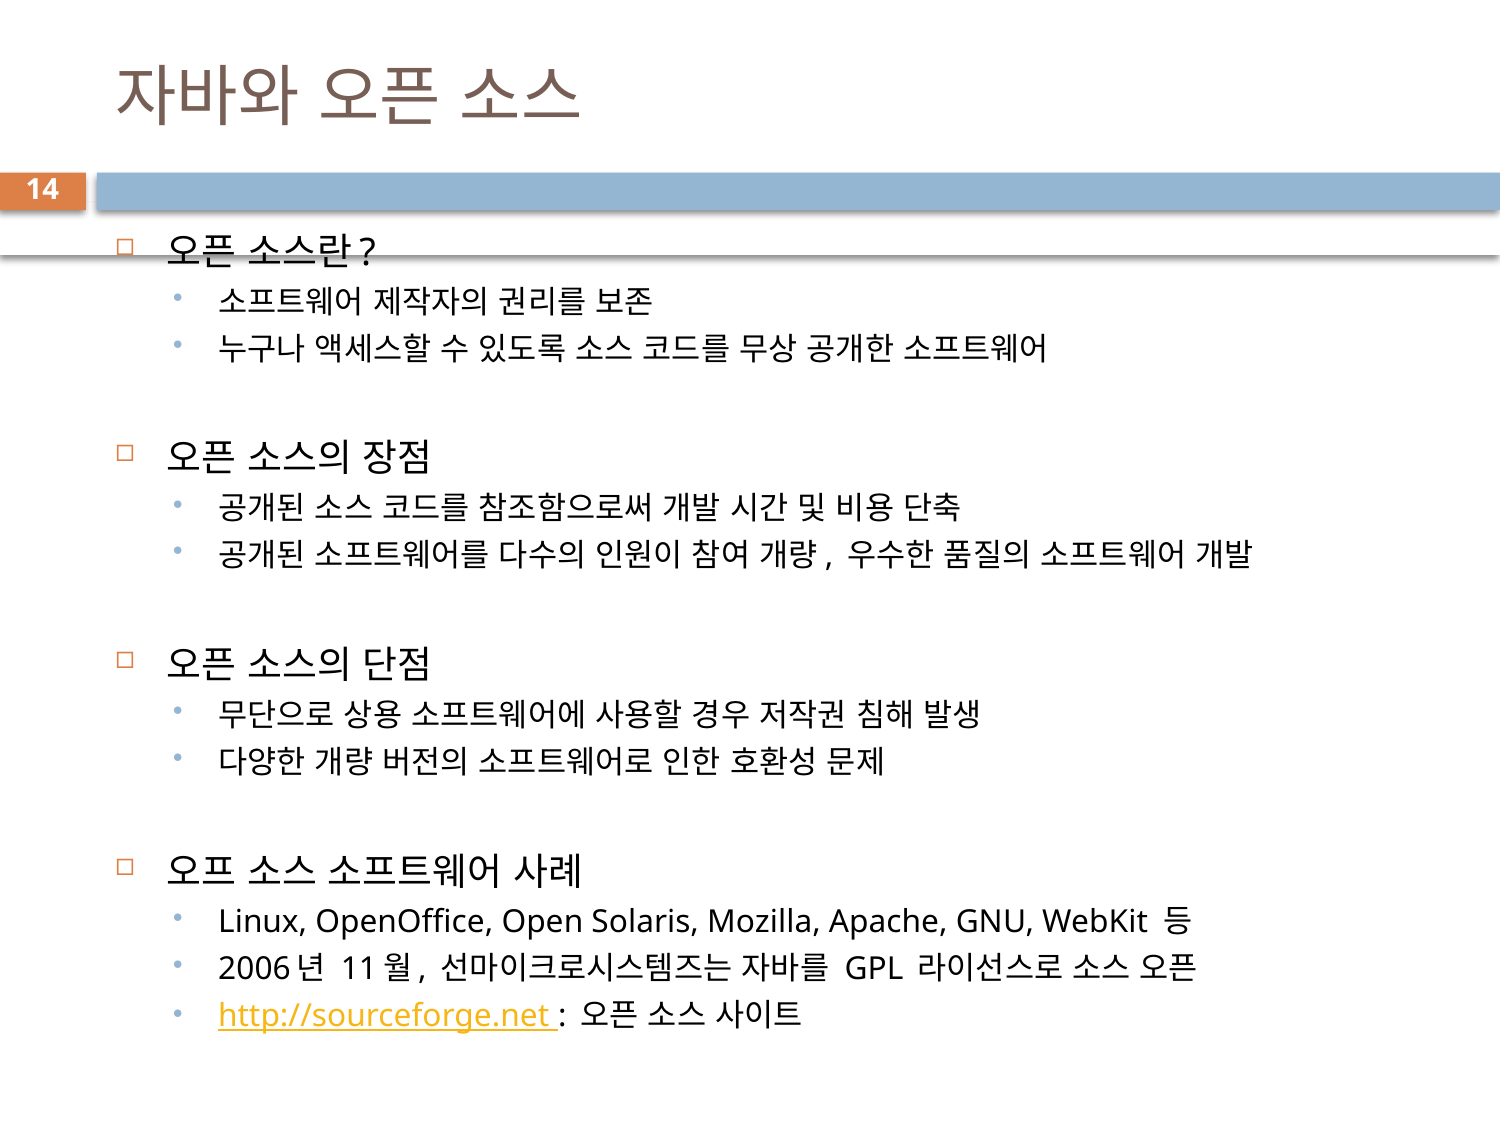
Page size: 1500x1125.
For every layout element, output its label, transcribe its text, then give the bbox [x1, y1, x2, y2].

slide_number 14 [0, 170, 87, 211]
list 오픈 소스란? 소프트웨어 제작자의 권리를 보존 누구나 액세스할 수 있도록 소스 코드를 무상 공개한 소프트웨어 오픈 소스의 장점 공개된 소스 코드를 참조함으로써 개발 시간 및 비용 단축 공개된 소프트웨어를 다수의 인원이 참여 개량, 우수한 품질의 소프트웨어 개발 오픈 소스의 단점 무단으로 상용 소프트웨어에 사용할 경우 저작권 침해 발생 다양한 개량 버전의 소프트웨어로 인한 호환성 문제 오프 소스 소프트웨어 사례 Linux, OpenOffice, Open Solaris, Mozilla, Apache, GNU, WebKit 등 2006년 11월, 선마이크로시스템즈는 자바를 GPL 라이선스로 소스 오픈 http://sourceforge.net : 오픈 소스 사이트 [100, 219, 1438, 1047]
title 자바와 오픈 소스 [100, 37, 1438, 149]
